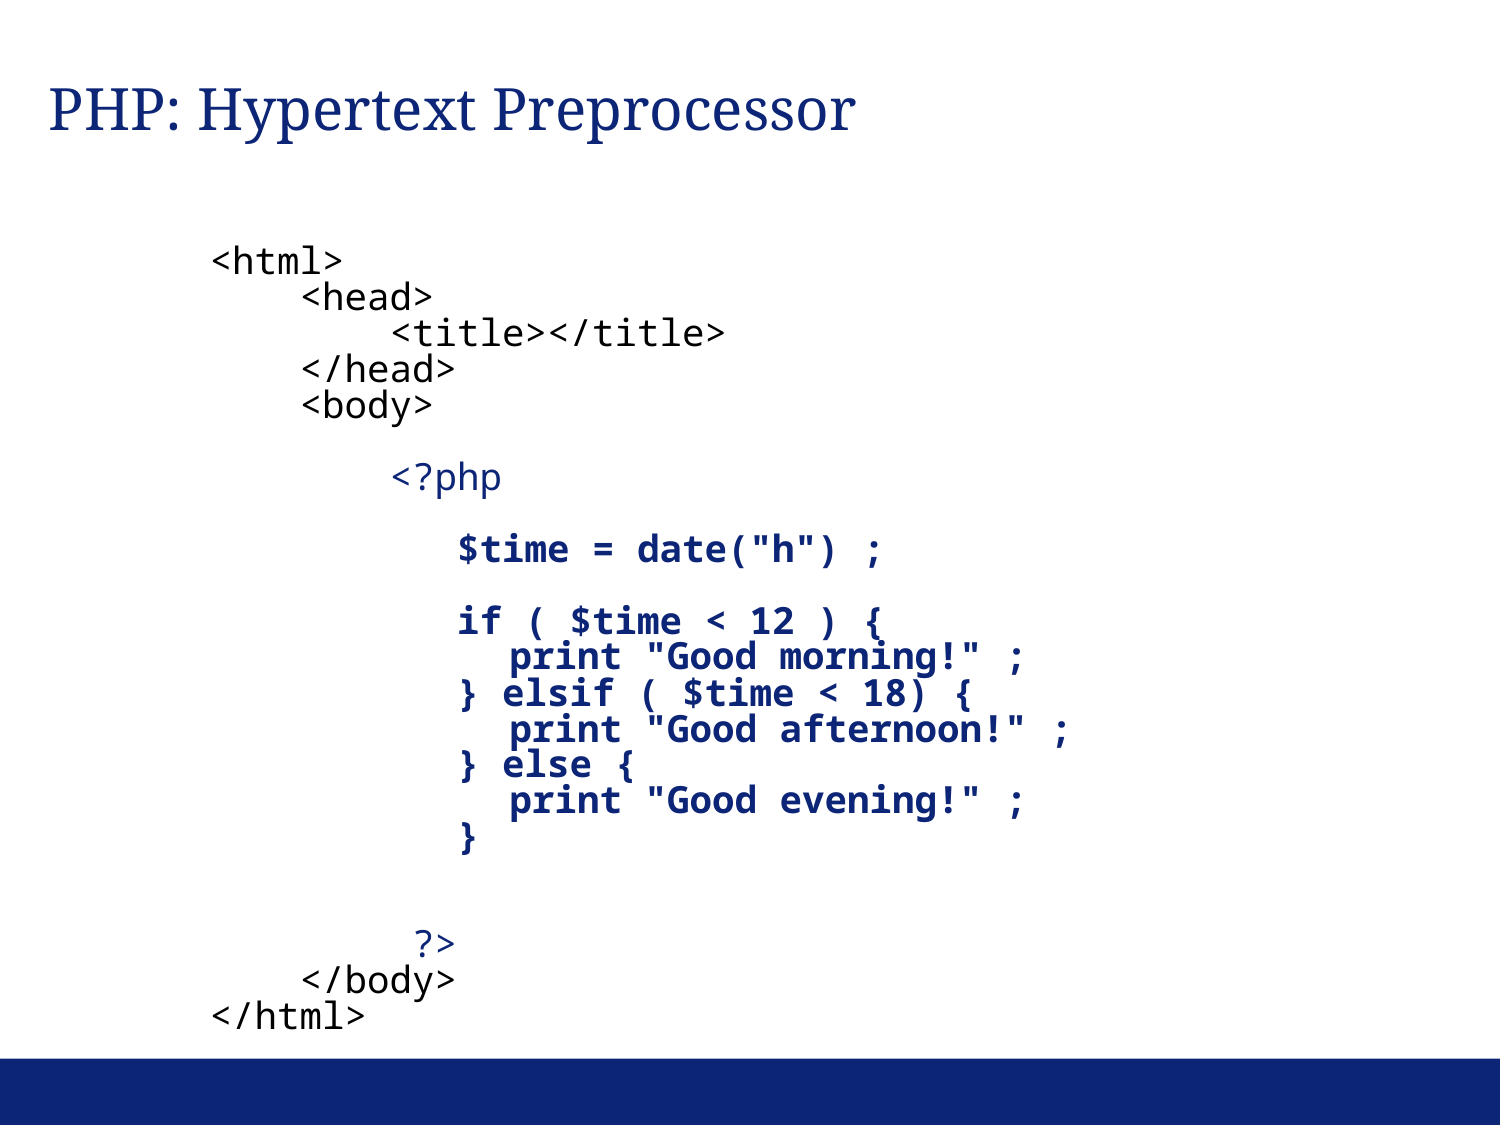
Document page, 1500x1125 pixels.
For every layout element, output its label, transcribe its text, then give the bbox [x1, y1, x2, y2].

text_box PHP: Hypertext Preprocessor [34, 78, 872, 149]
text_box <html> <head> <title></title> </head> <body> <?php $time = date("h") ; if ( $time < 12 ) { print "Good morning!" ; } elsif ( $time < 18) { print "Good afternoon!" ; } else { print "Good evening!" ; } ?> </body> </html> [194, 160, 1382, 657]
